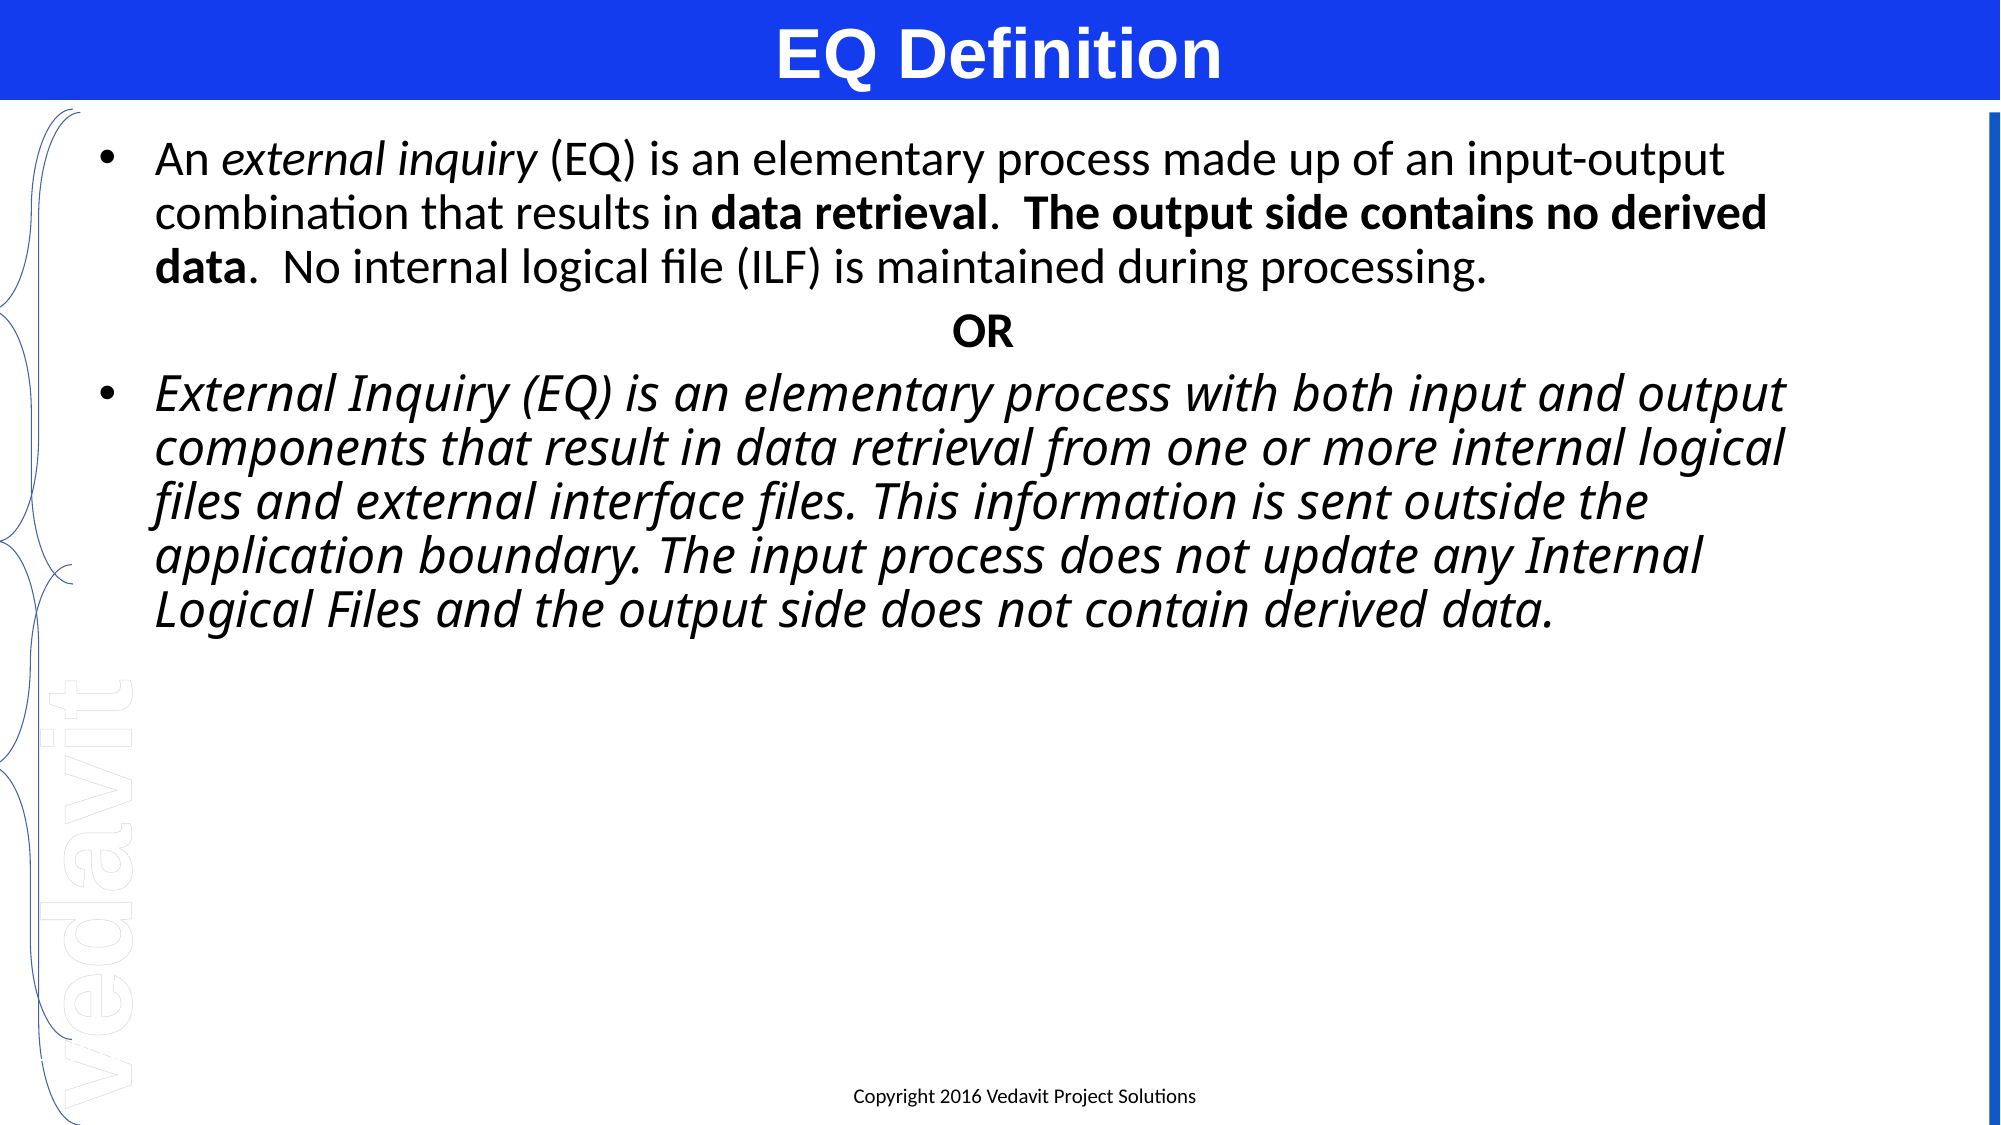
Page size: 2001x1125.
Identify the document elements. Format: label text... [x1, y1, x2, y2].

title EQ Definition [0, 0, 2000, 100]
slide_number 07-Apr-16 [0, 1025, 313, 1100]
list An external inquiry (EQ) is an elementary process made up of an input-output combination that results in data retrieval. The output side contains no derived data. No internal logical file (ILF) is maintained during processing. OR External Inquiry (EQ) is an elementary process with both input and output components that result in data retrieval from one or more internal logical files and external interface files. This information is sent outside the application boundary. The input process does not update any Internal Logical Files and the output side does not contain derived data. [83, 125, 1884, 975]
